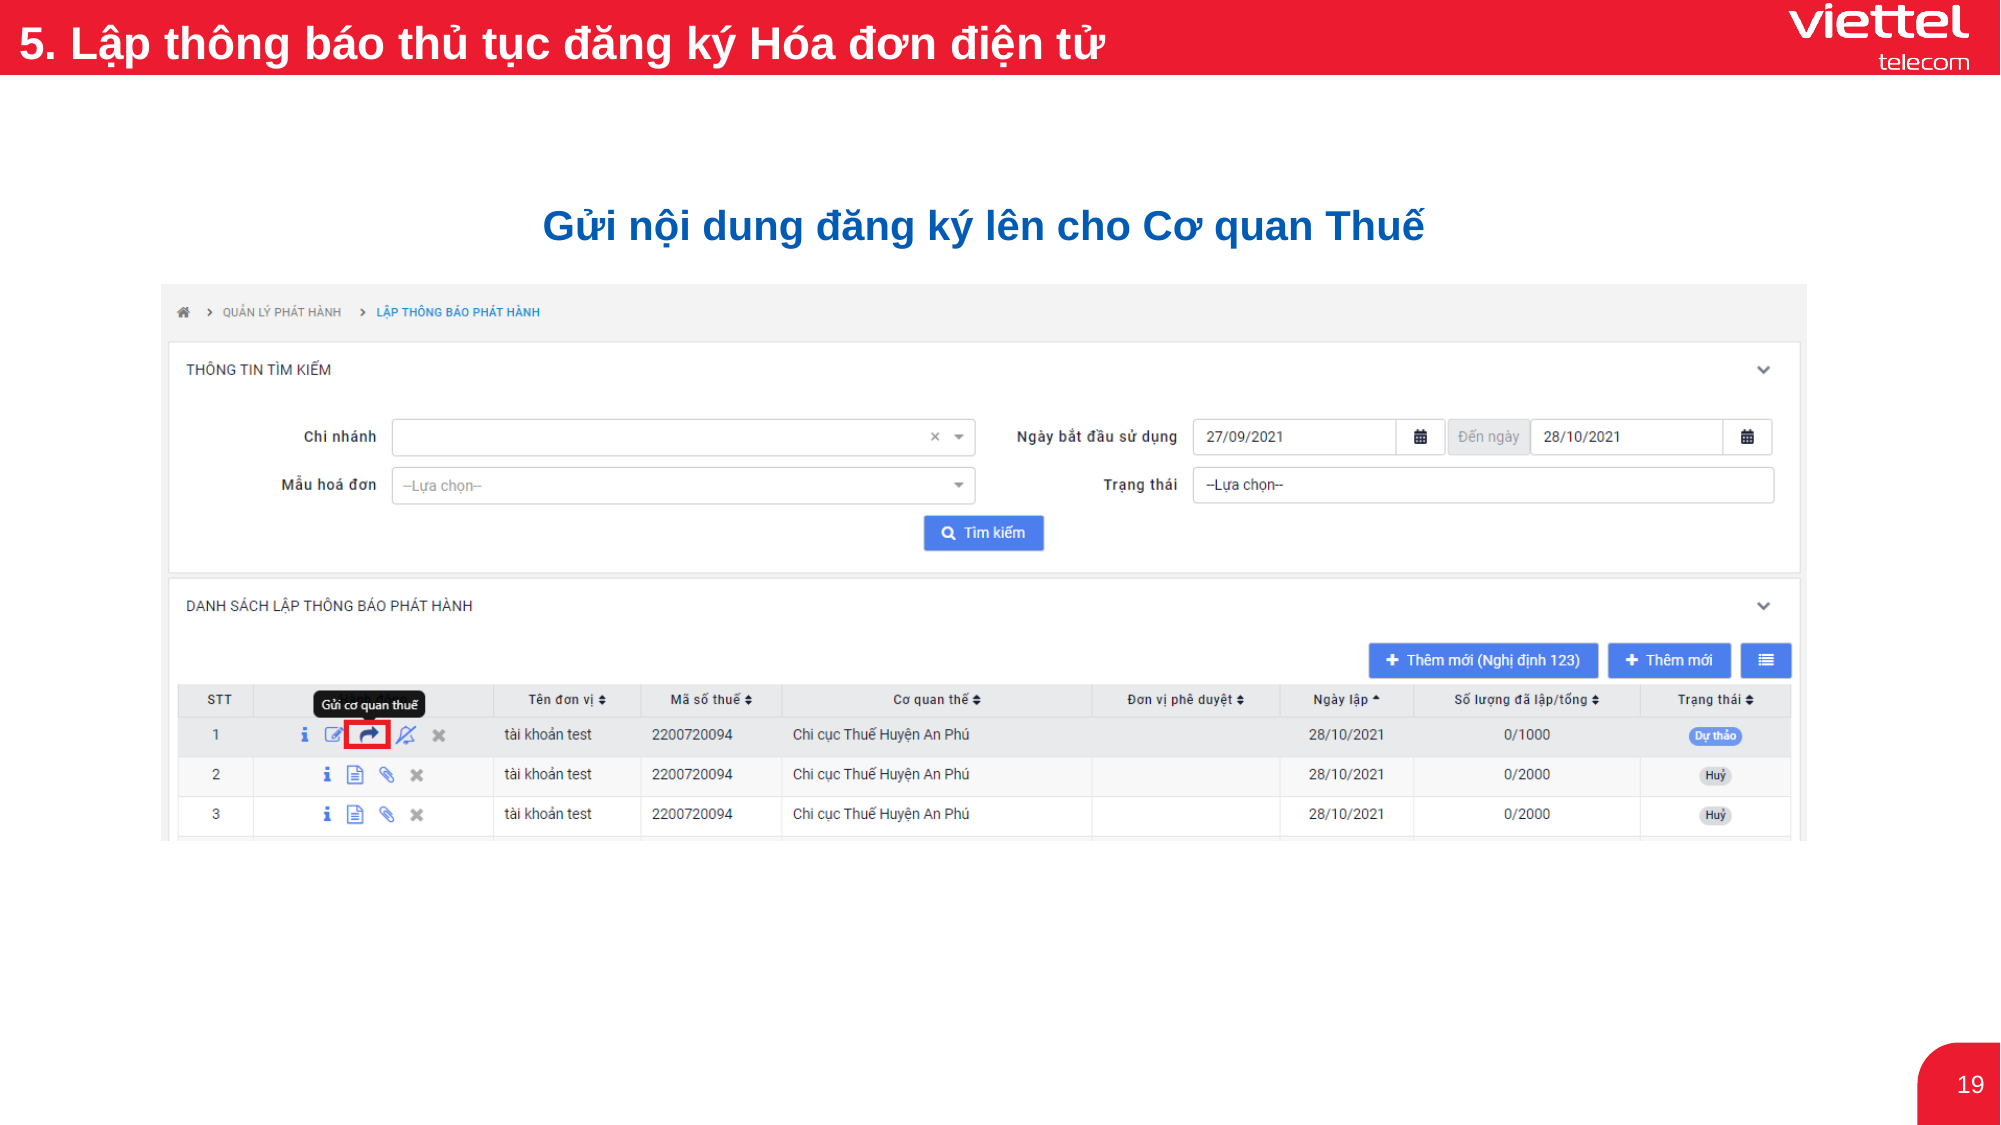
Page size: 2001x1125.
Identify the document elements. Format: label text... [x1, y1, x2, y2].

text_box 5. Lập thông báo thủ tục đăng ký Hóa đơn điện tử [4, 6, 1122, 77]
text_box Gửi nội dung đăng ký lên cho Cơ quan Thuế [86, 191, 1882, 256]
picture [161, 284, 1807, 841]
picture [1788, 3, 1969, 70]
